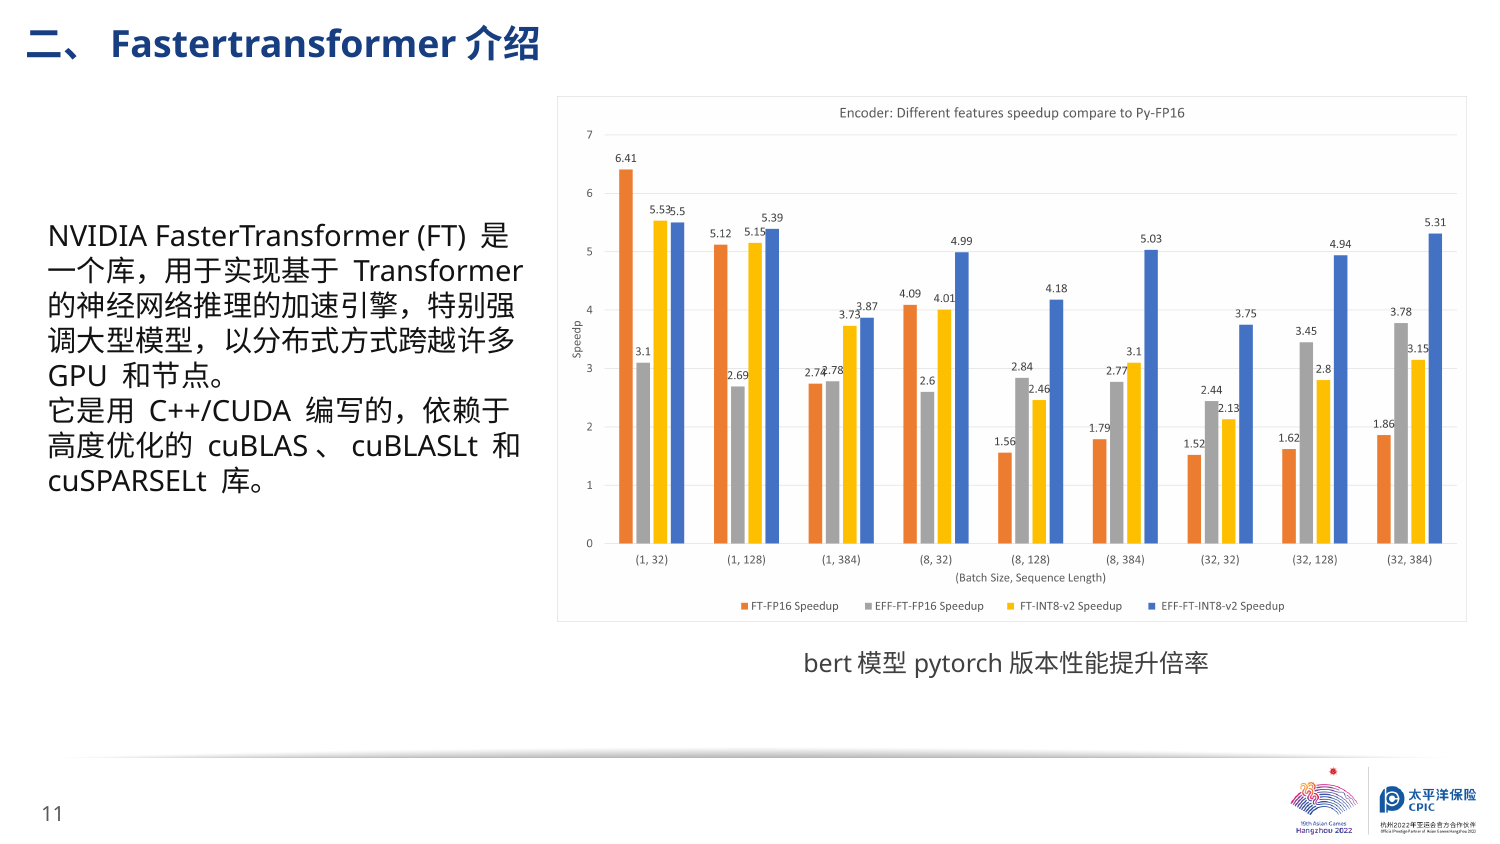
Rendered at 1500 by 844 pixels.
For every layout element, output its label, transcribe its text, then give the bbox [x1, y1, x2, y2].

text_box NVIDIA FasterTransformer (FT) 是一个库，用于实现基于 Transformer 的神经网络推理的加速引擎，特别强调大型模型，以分布式方式跨越许多 GPU 和节点。 它是用 C++/CUDA 编写的，依赖于高度优化的 cuBLAS、cuBLASLt 和 cuSPARSELt 库。 [32, 210, 547, 505]
text_box 二、Fastertransformer介绍 [11, 12, 1490, 81]
picture [1286, 764, 1483, 838]
picture [556, 96, 1468, 622]
text_box bert模型pytorch版本性能提升倍率 [788, 640, 1236, 686]
picture [45, 747, 1462, 758]
